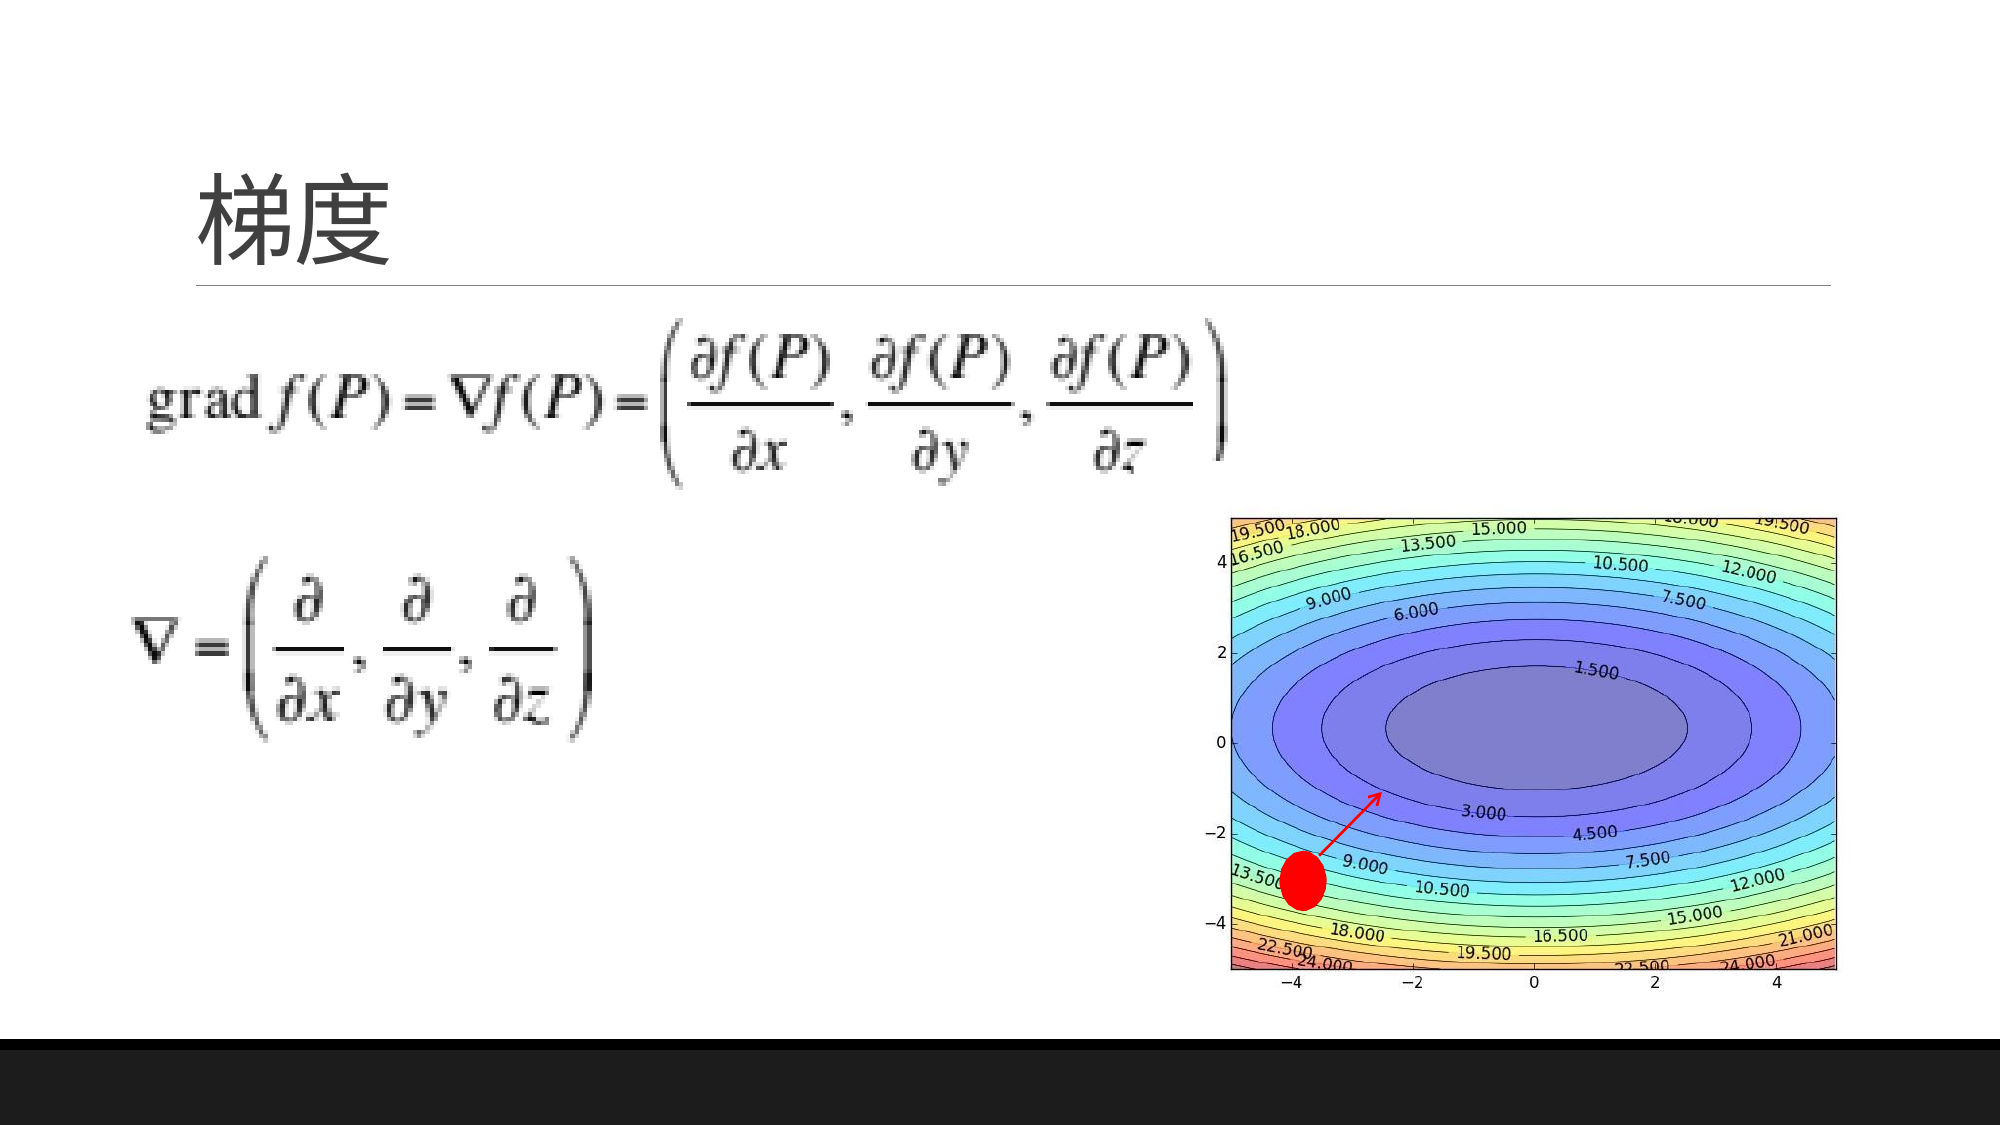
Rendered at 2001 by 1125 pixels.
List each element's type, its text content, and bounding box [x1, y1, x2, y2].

text_box [1133, 461, 1914, 1025]
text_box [123, 305, 1229, 491]
text_box [1279, 850, 1327, 912]
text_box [123, 543, 597, 744]
title 梯度 [180, 47, 1830, 285]
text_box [1318, 791, 1383, 857]
